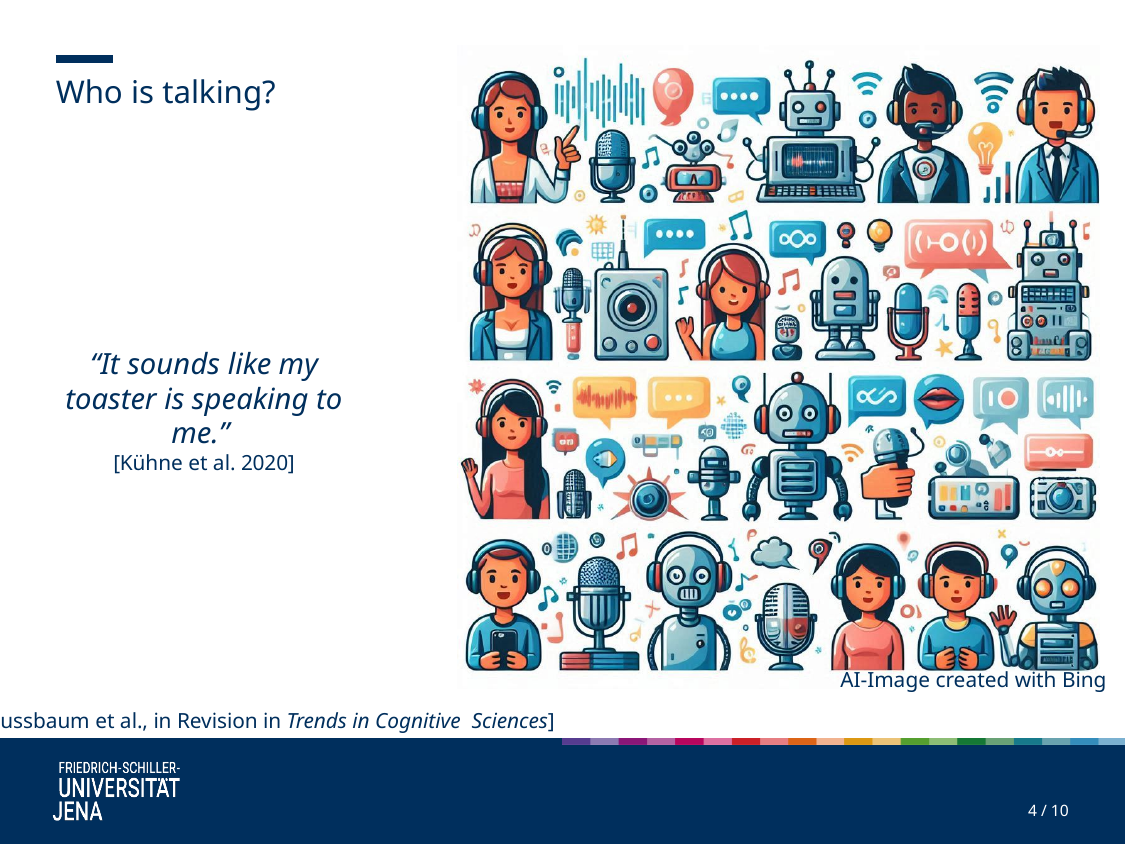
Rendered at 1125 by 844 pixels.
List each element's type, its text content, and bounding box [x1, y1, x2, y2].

text_box Who is talking? [54, 70, 347, 240]
text_box AI-Image created with Bing [825, 659, 1122, 700]
text_box [Nussbaum et al., in Revision in Trends in Cognitive Sciences] [0, 700, 570, 740]
picture [562, 738, 1125, 745]
picture [457, 45, 1101, 689]
picture [51, 755, 181, 827]
text_box “It sounds like my toaster is speaking to me.” [Kühne et al. 2020] [39, 337, 369, 483]
